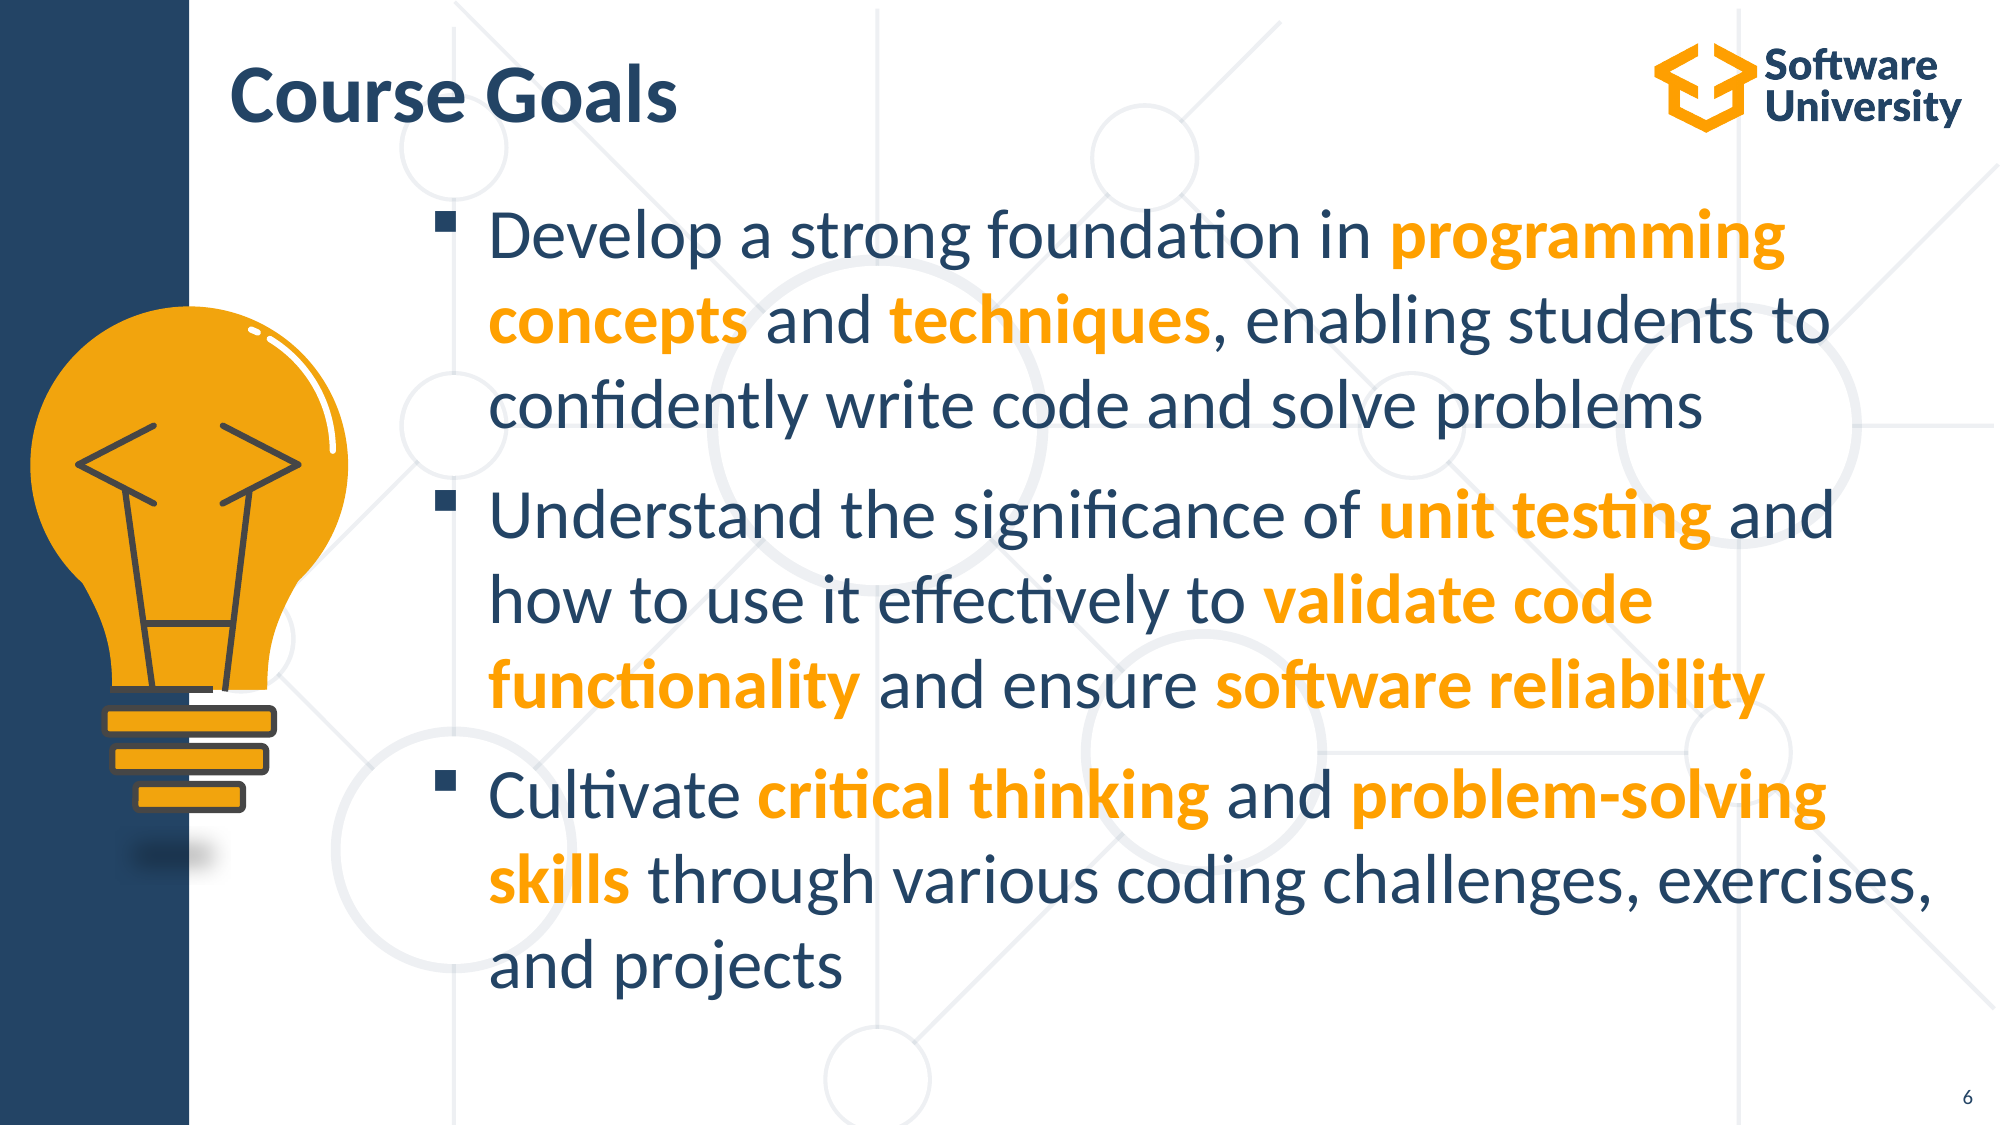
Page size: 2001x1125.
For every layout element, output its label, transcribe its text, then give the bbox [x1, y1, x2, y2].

picture [1641, 31, 1973, 145]
title Course Goals [212, 16, 1628, 162]
list Develop a strong foundation in programming concepts and techniques, enabling students to confidently write code and solve problems Understand the significance of unit testing and how to use it effectively to validate code functionality and ensure software reliability Cultivate critical thinking and problem-solving skills through various coding challenges, exercises, and projects [339, 181, 1986, 1109]
text_box 6 [1927, 1067, 1989, 1117]
